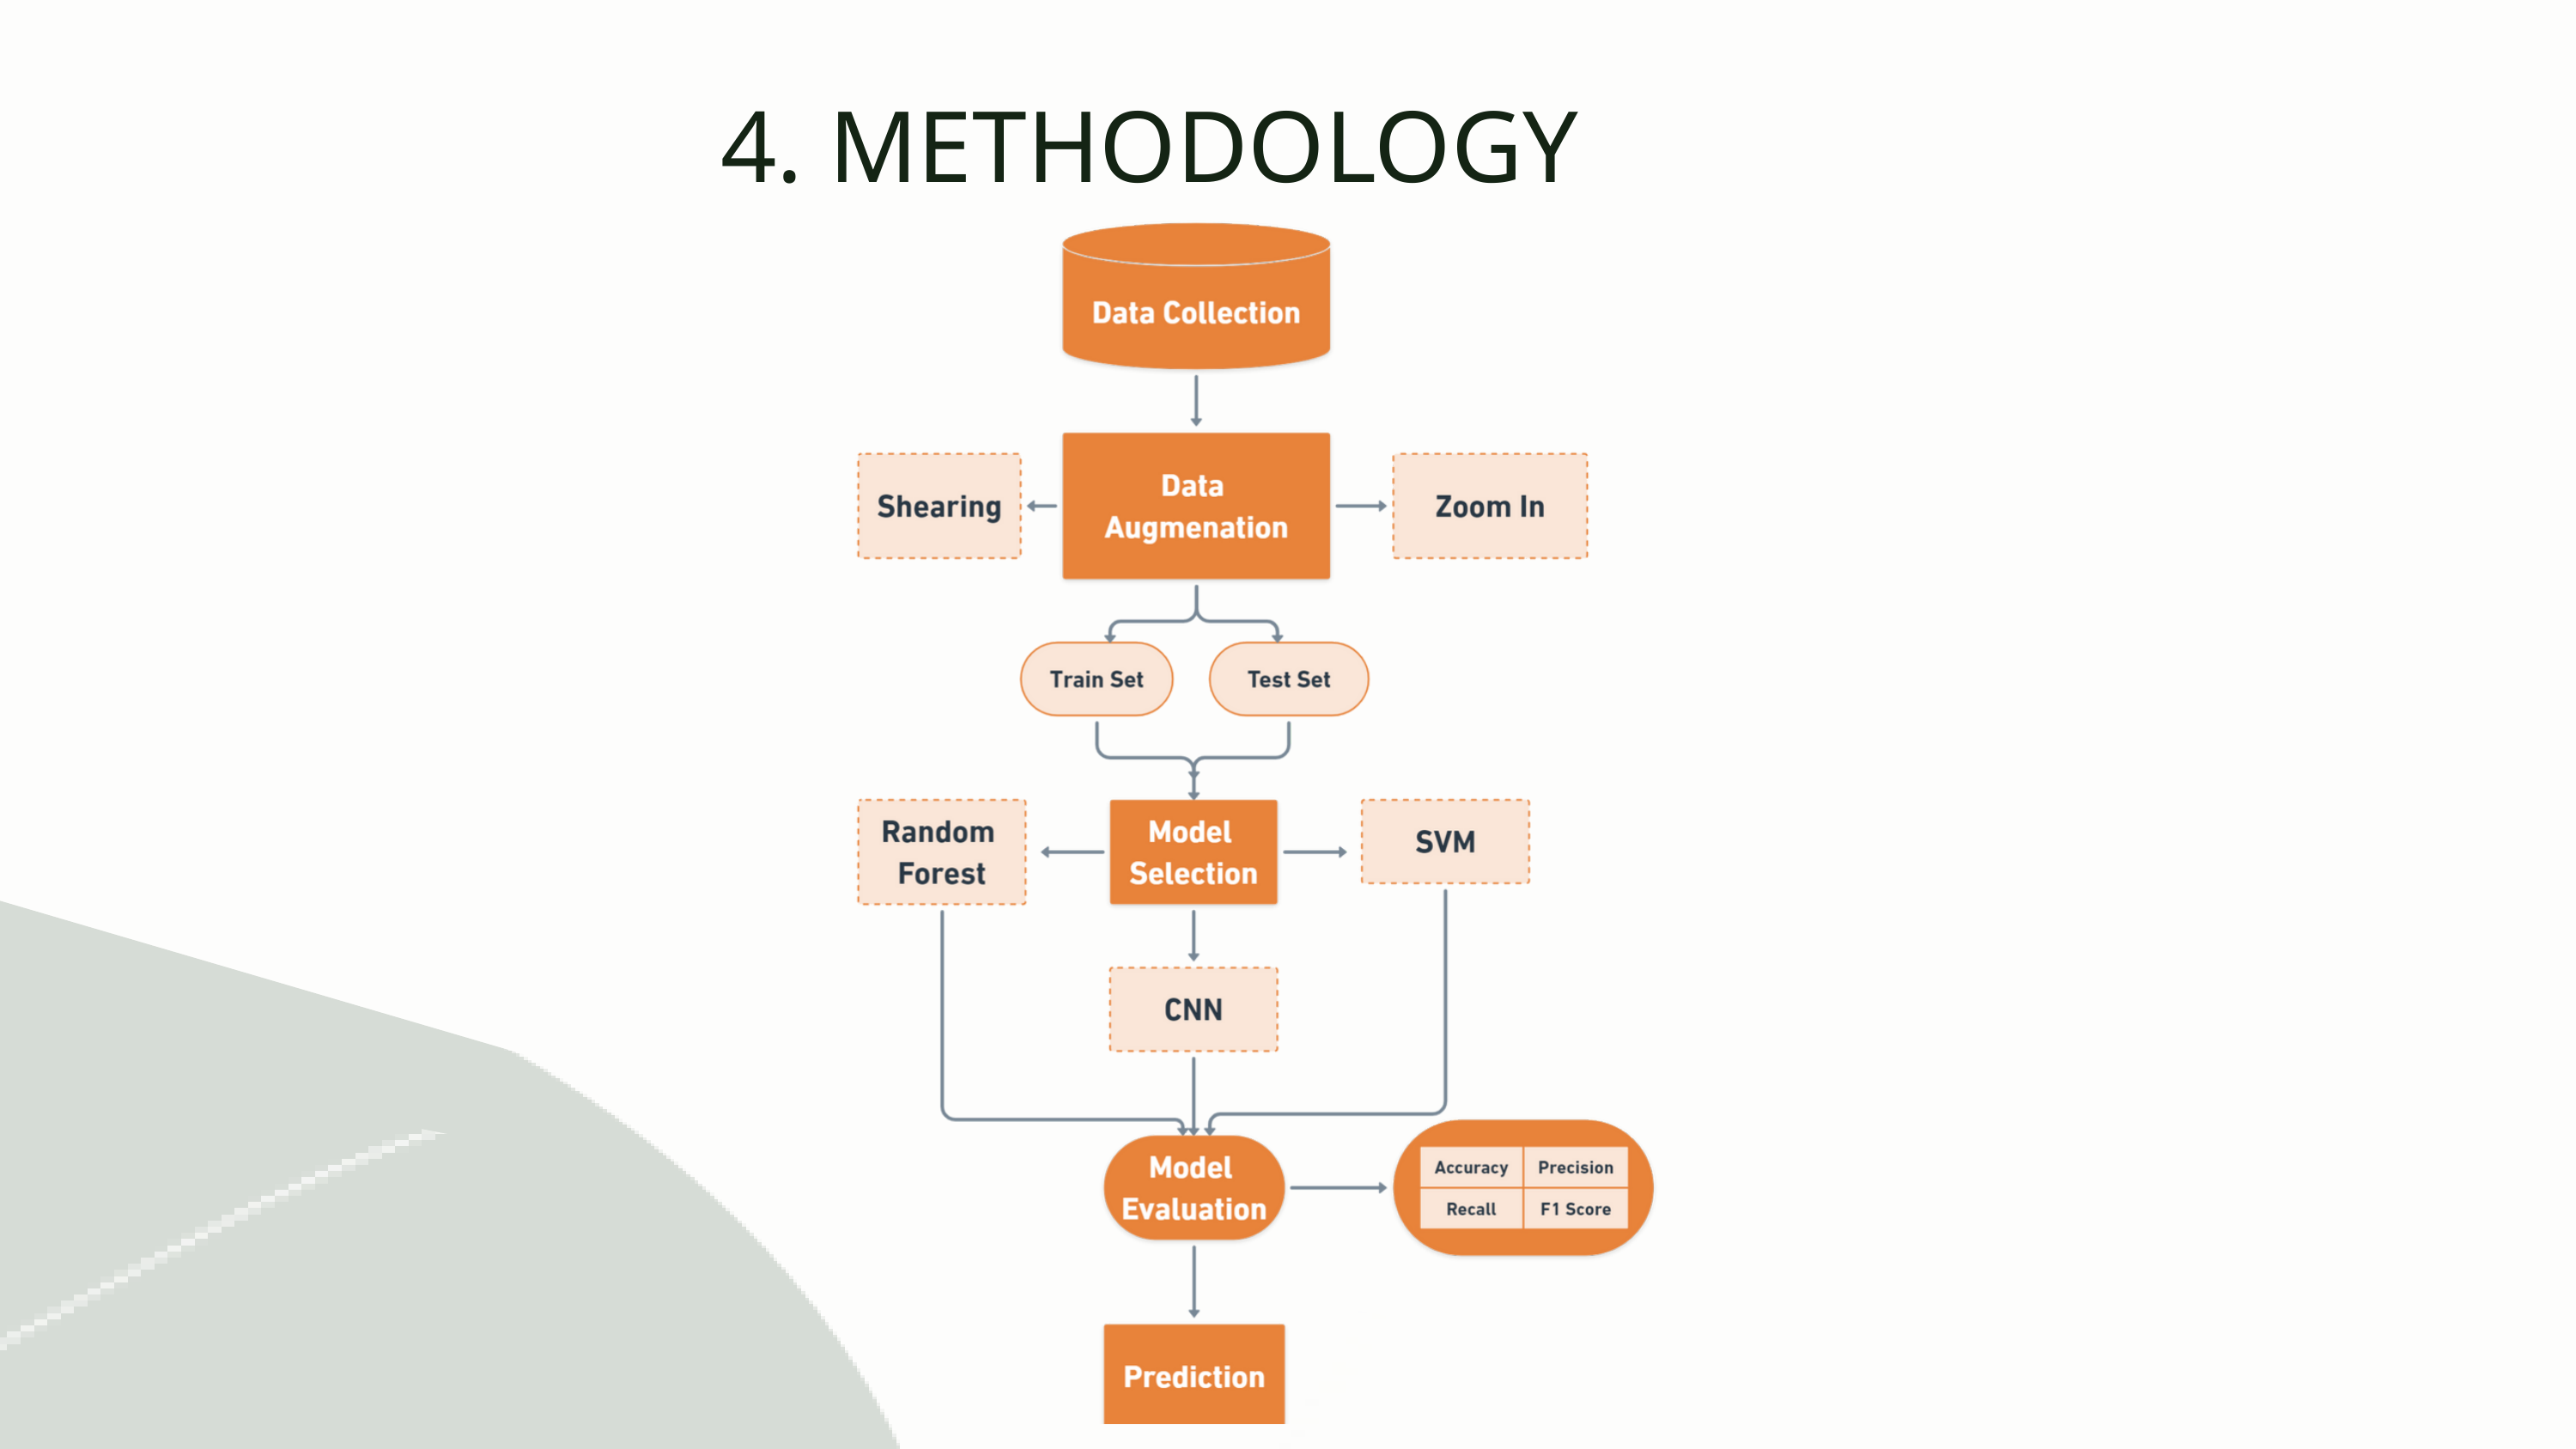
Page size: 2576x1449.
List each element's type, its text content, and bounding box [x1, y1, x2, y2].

text_box [0, 900, 810, 1251]
text_box 4. METHODOLOGY [720, 83, 1916, 203]
text_box [0, 1054, 1365, 1449]
text_box [810, 203, 1703, 1425]
